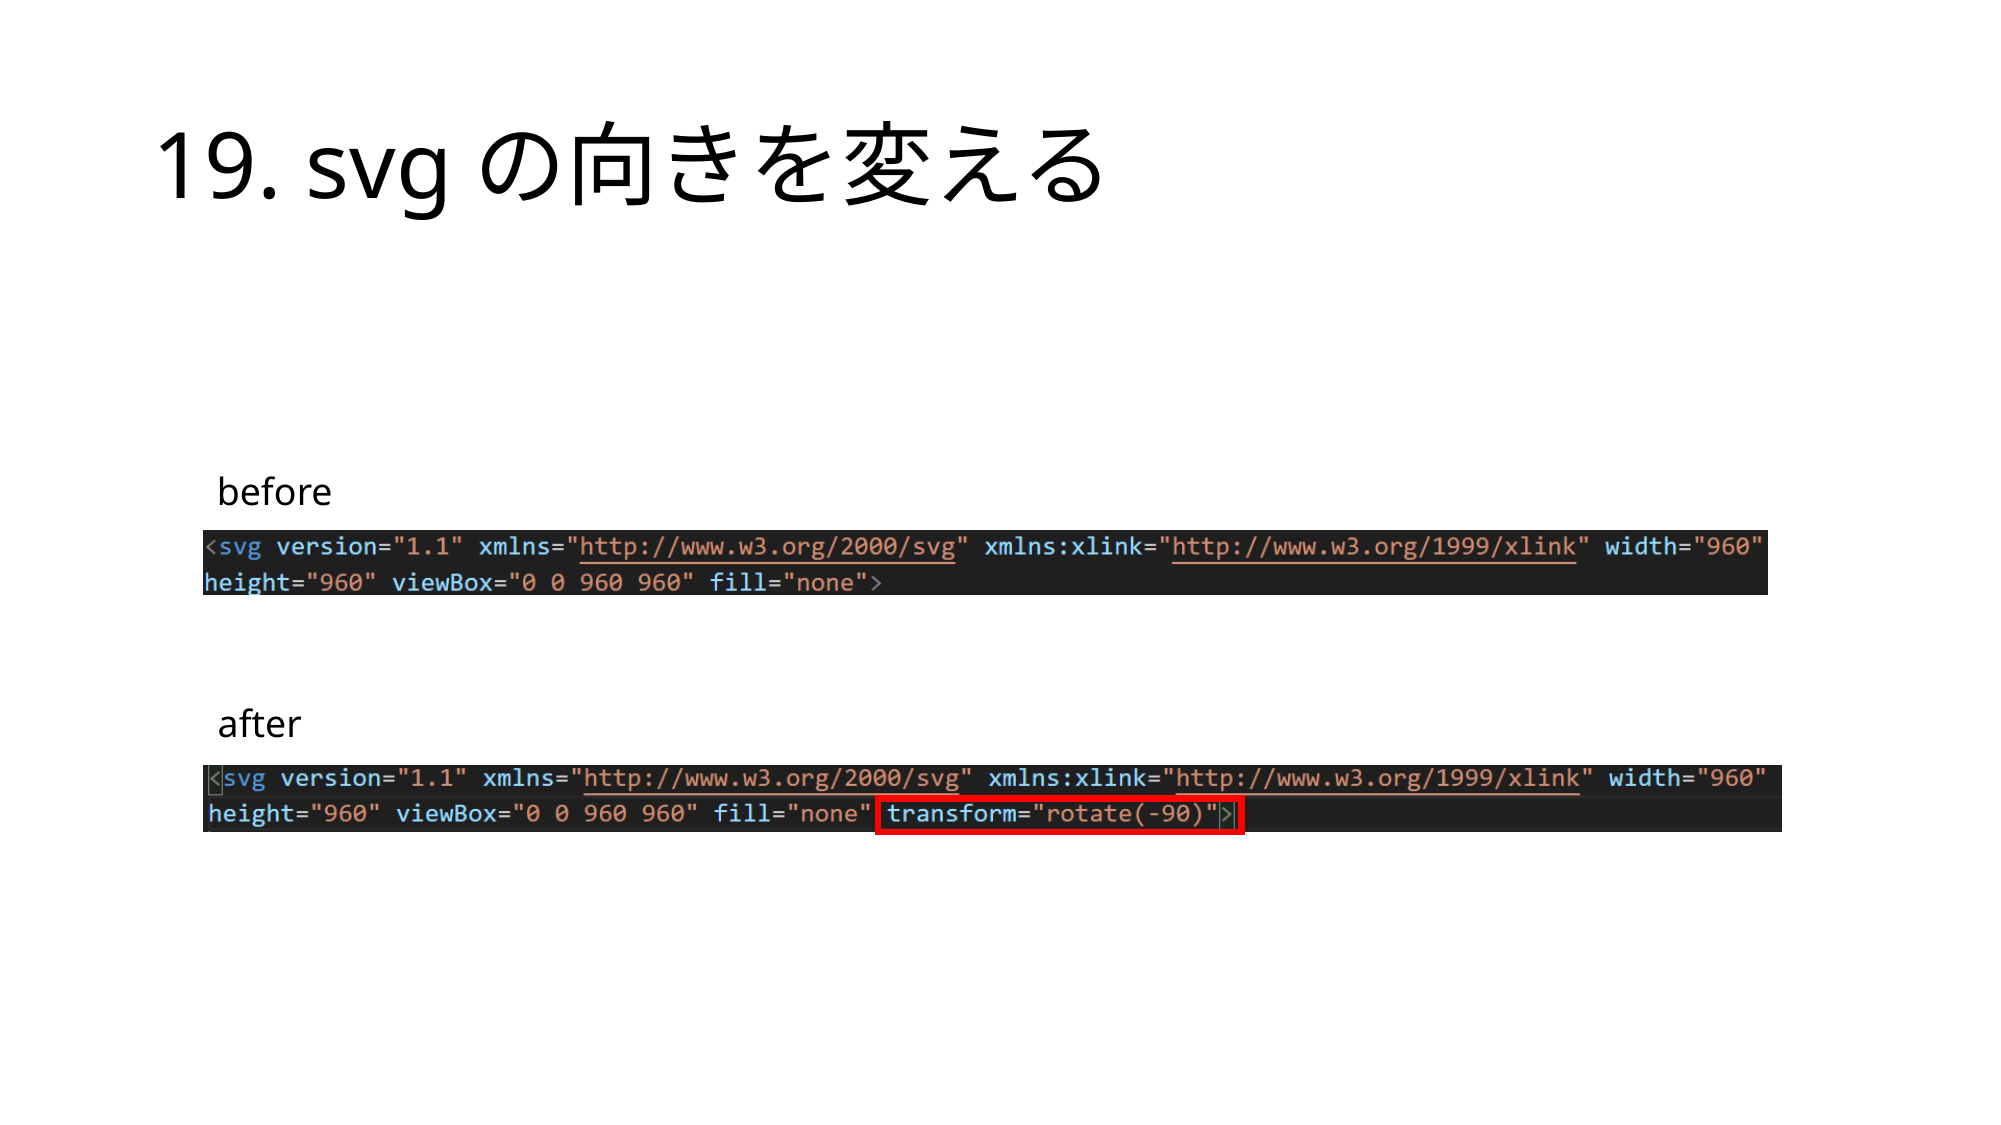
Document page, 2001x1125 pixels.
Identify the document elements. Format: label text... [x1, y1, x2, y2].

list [203, 530, 1768, 595]
picture [203, 765, 1782, 833]
text_box after [203, 692, 317, 753]
text_box before [202, 460, 348, 521]
title 19. svgの向きを変える [137, 59, 1863, 278]
